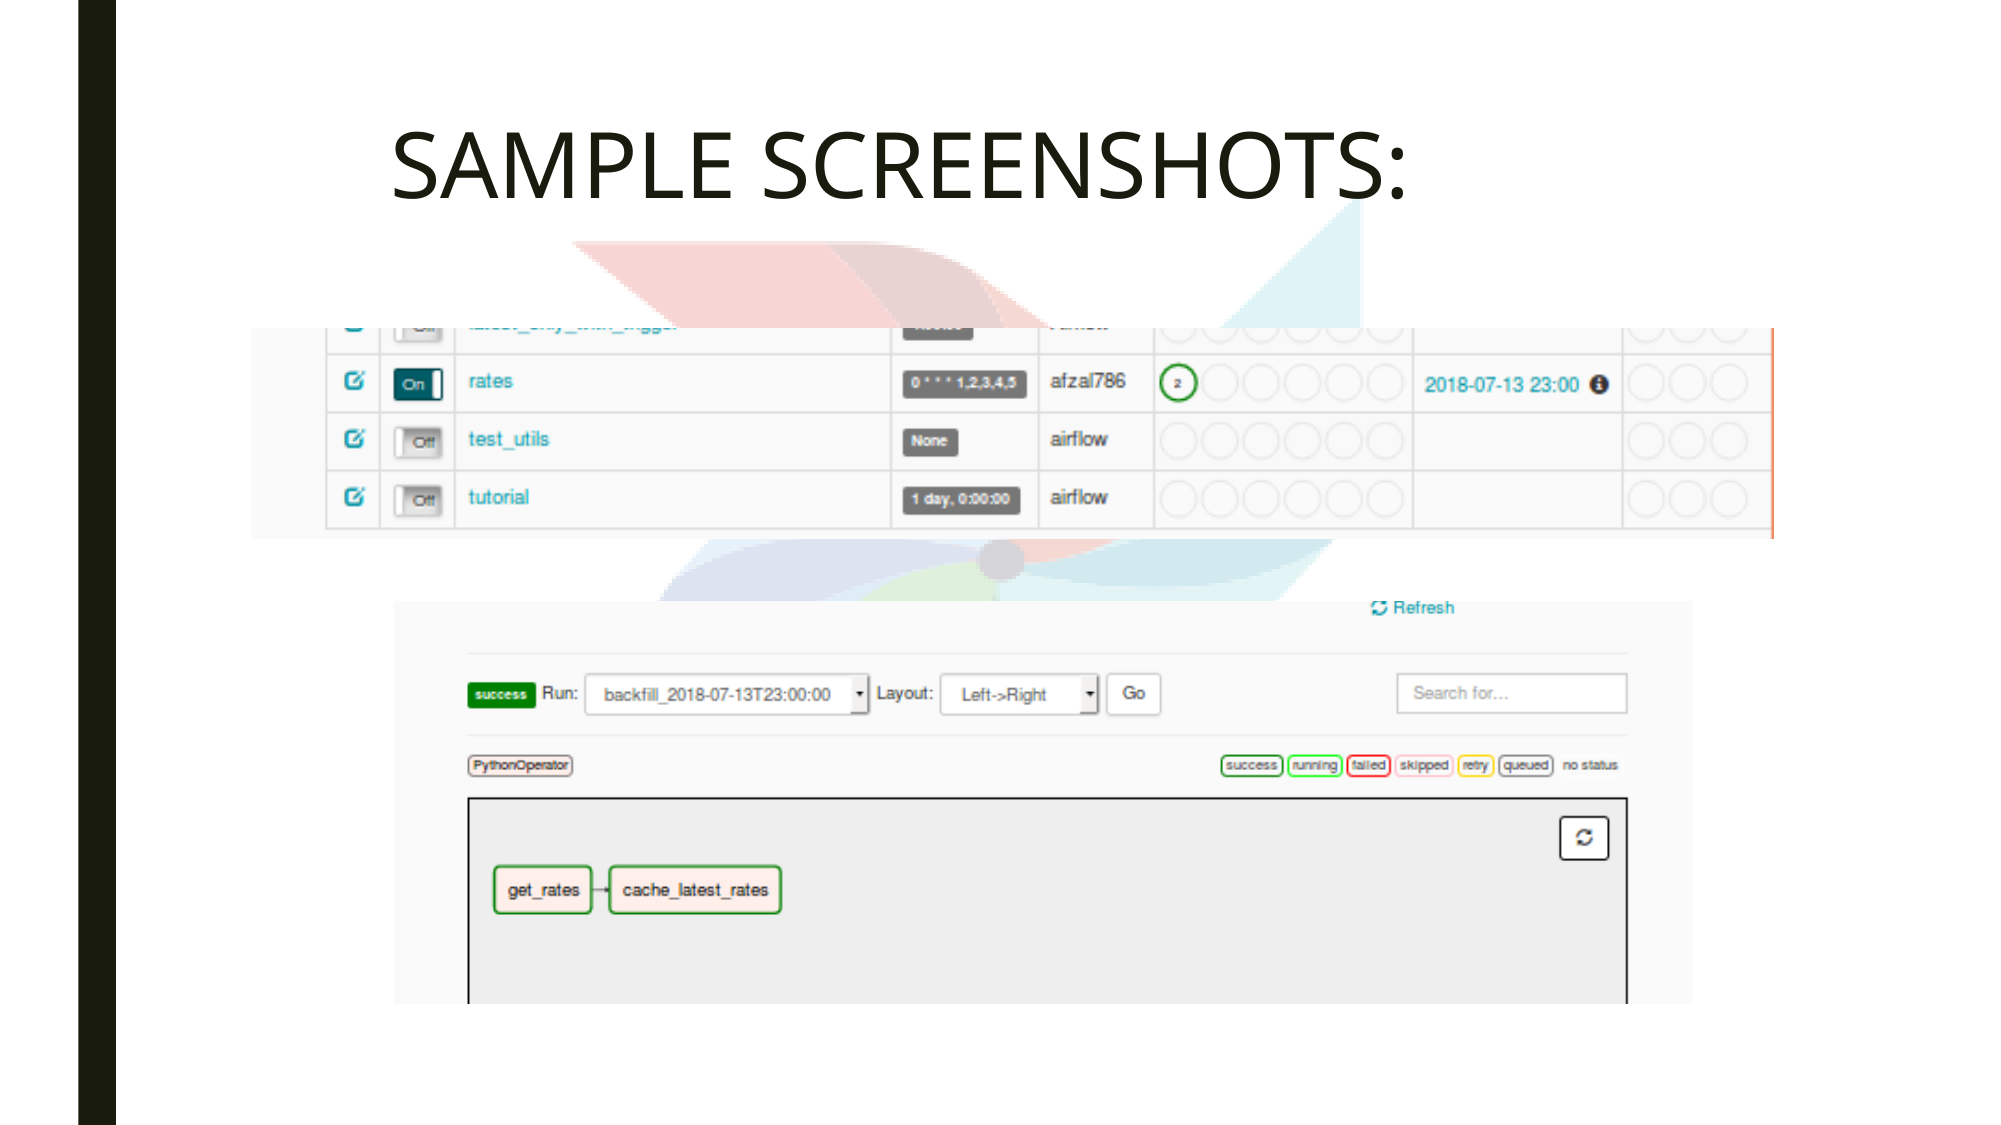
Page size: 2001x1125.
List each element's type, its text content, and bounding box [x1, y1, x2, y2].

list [251, 328, 1774, 539]
title SAMPLE SCREENSHOTS: [225, 112, 1800, 357]
picture [394, 601, 1693, 1004]
